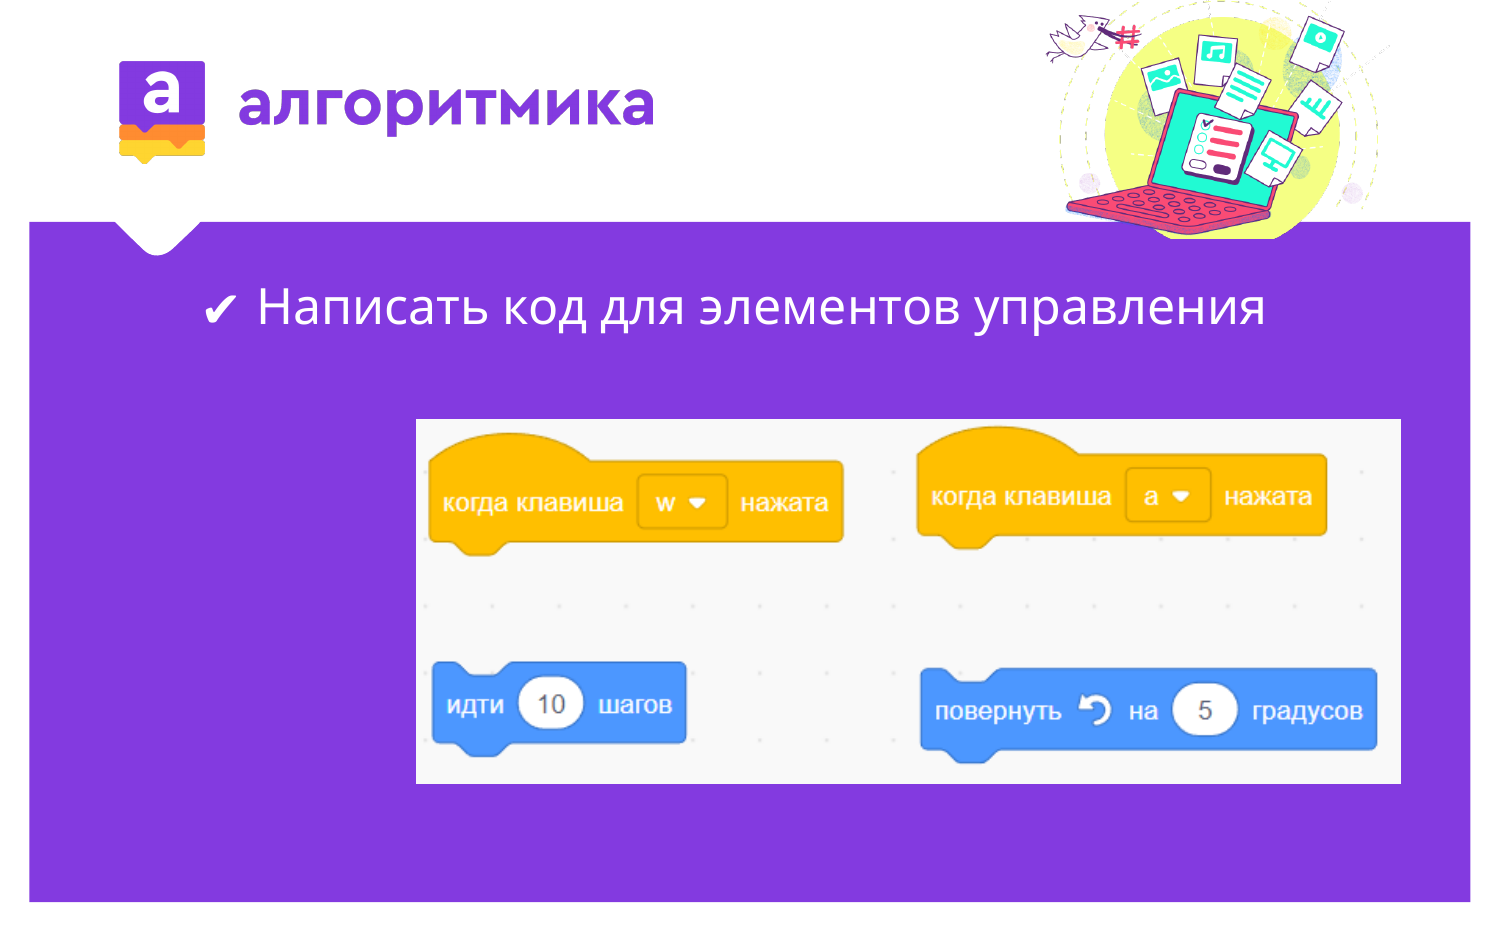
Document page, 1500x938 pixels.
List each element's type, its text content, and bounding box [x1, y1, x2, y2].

picture [416, 419, 1401, 784]
picture [1040, 0, 1393, 240]
title Написать код для элементов управления [188, 239, 1458, 370]
picture [119, 61, 653, 164]
